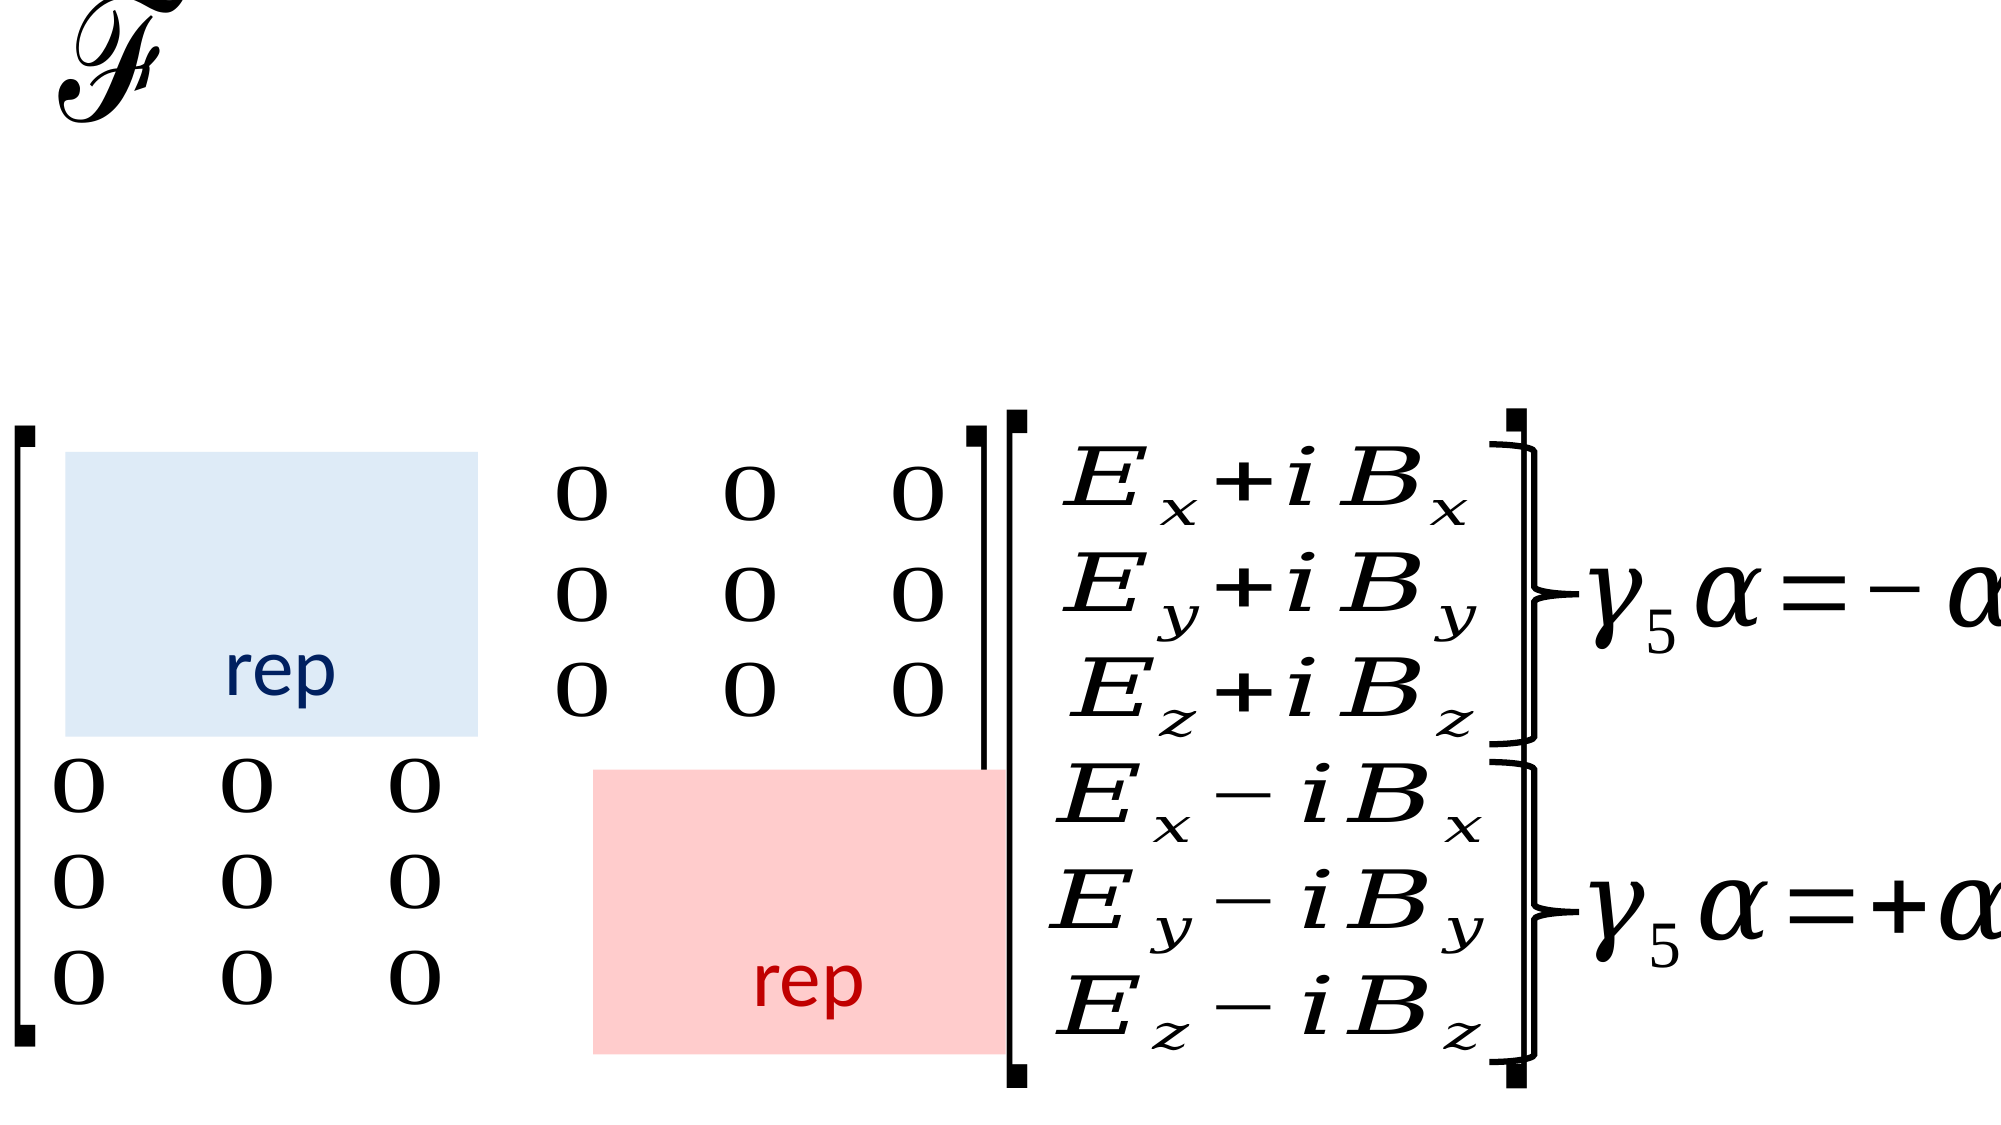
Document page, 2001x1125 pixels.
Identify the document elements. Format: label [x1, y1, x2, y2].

text_box [593, 769, 1006, 1055]
text_box [1489, 444, 2000, 745]
text_box [65, 451, 478, 737]
text_box [1489, 762, 2000, 1063]
